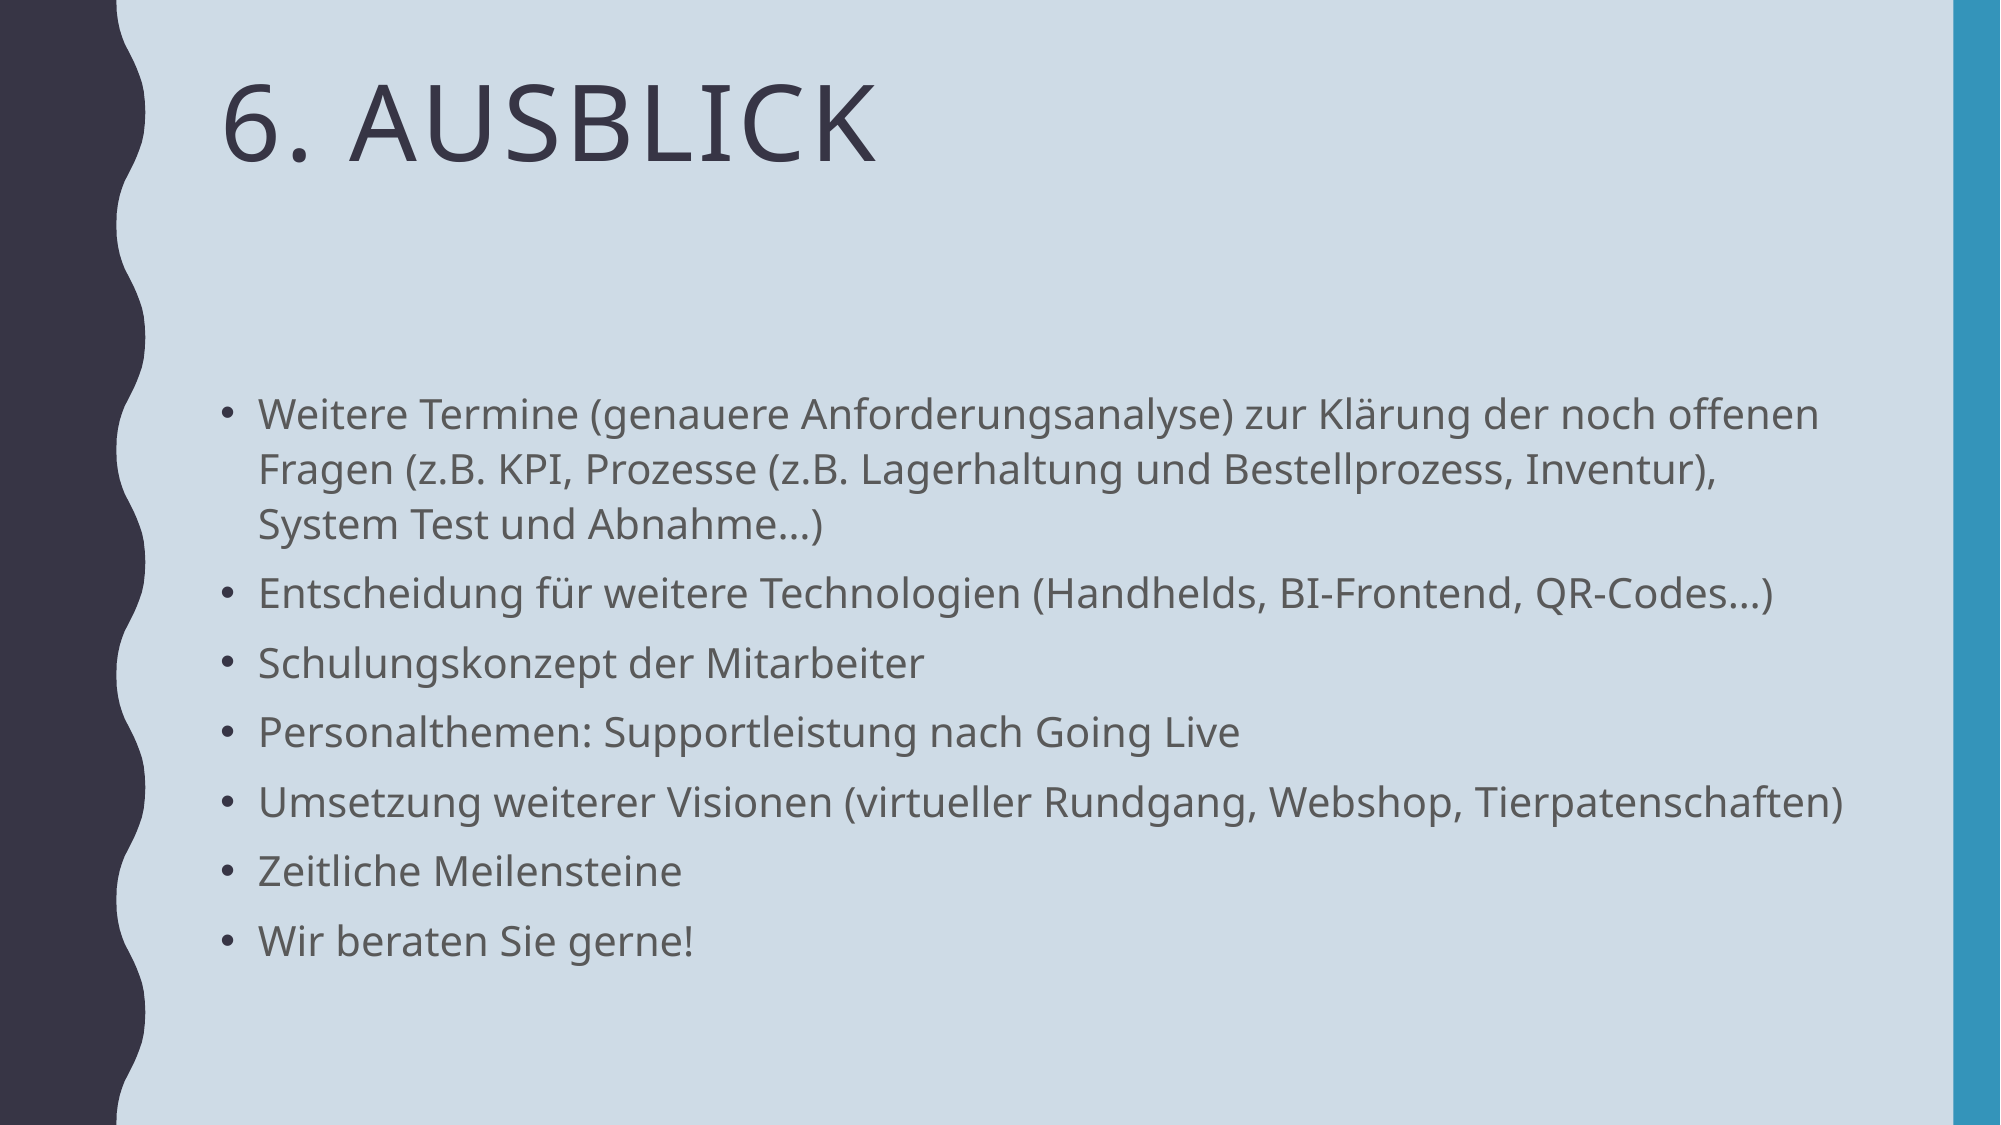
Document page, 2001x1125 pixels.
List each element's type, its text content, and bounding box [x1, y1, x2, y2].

title 6. Ausblick [205, 62, 1875, 308]
list Weitere Termine (genauere Anforderungsanalyse) zur Klärung der noch offenen Fragen (z.B. KPI, Prozesse (z.B. Lagerhaltung und Bestellprozess, Inventur), System Test und Abnahme…) Entscheidung für weitere Technologien (Handhelds, BI-Frontend, QR-Codes…) Schulungskonzept der Mitarbeiter Personalthemen: Supportleistung nach Going Live Umsetzung weiterer Visionen (virtueller Rundgang, Webshop, Tierpatenschaften) Zeitliche Meilensteine Wir beraten Sie gerne! [205, 375, 1875, 965]
